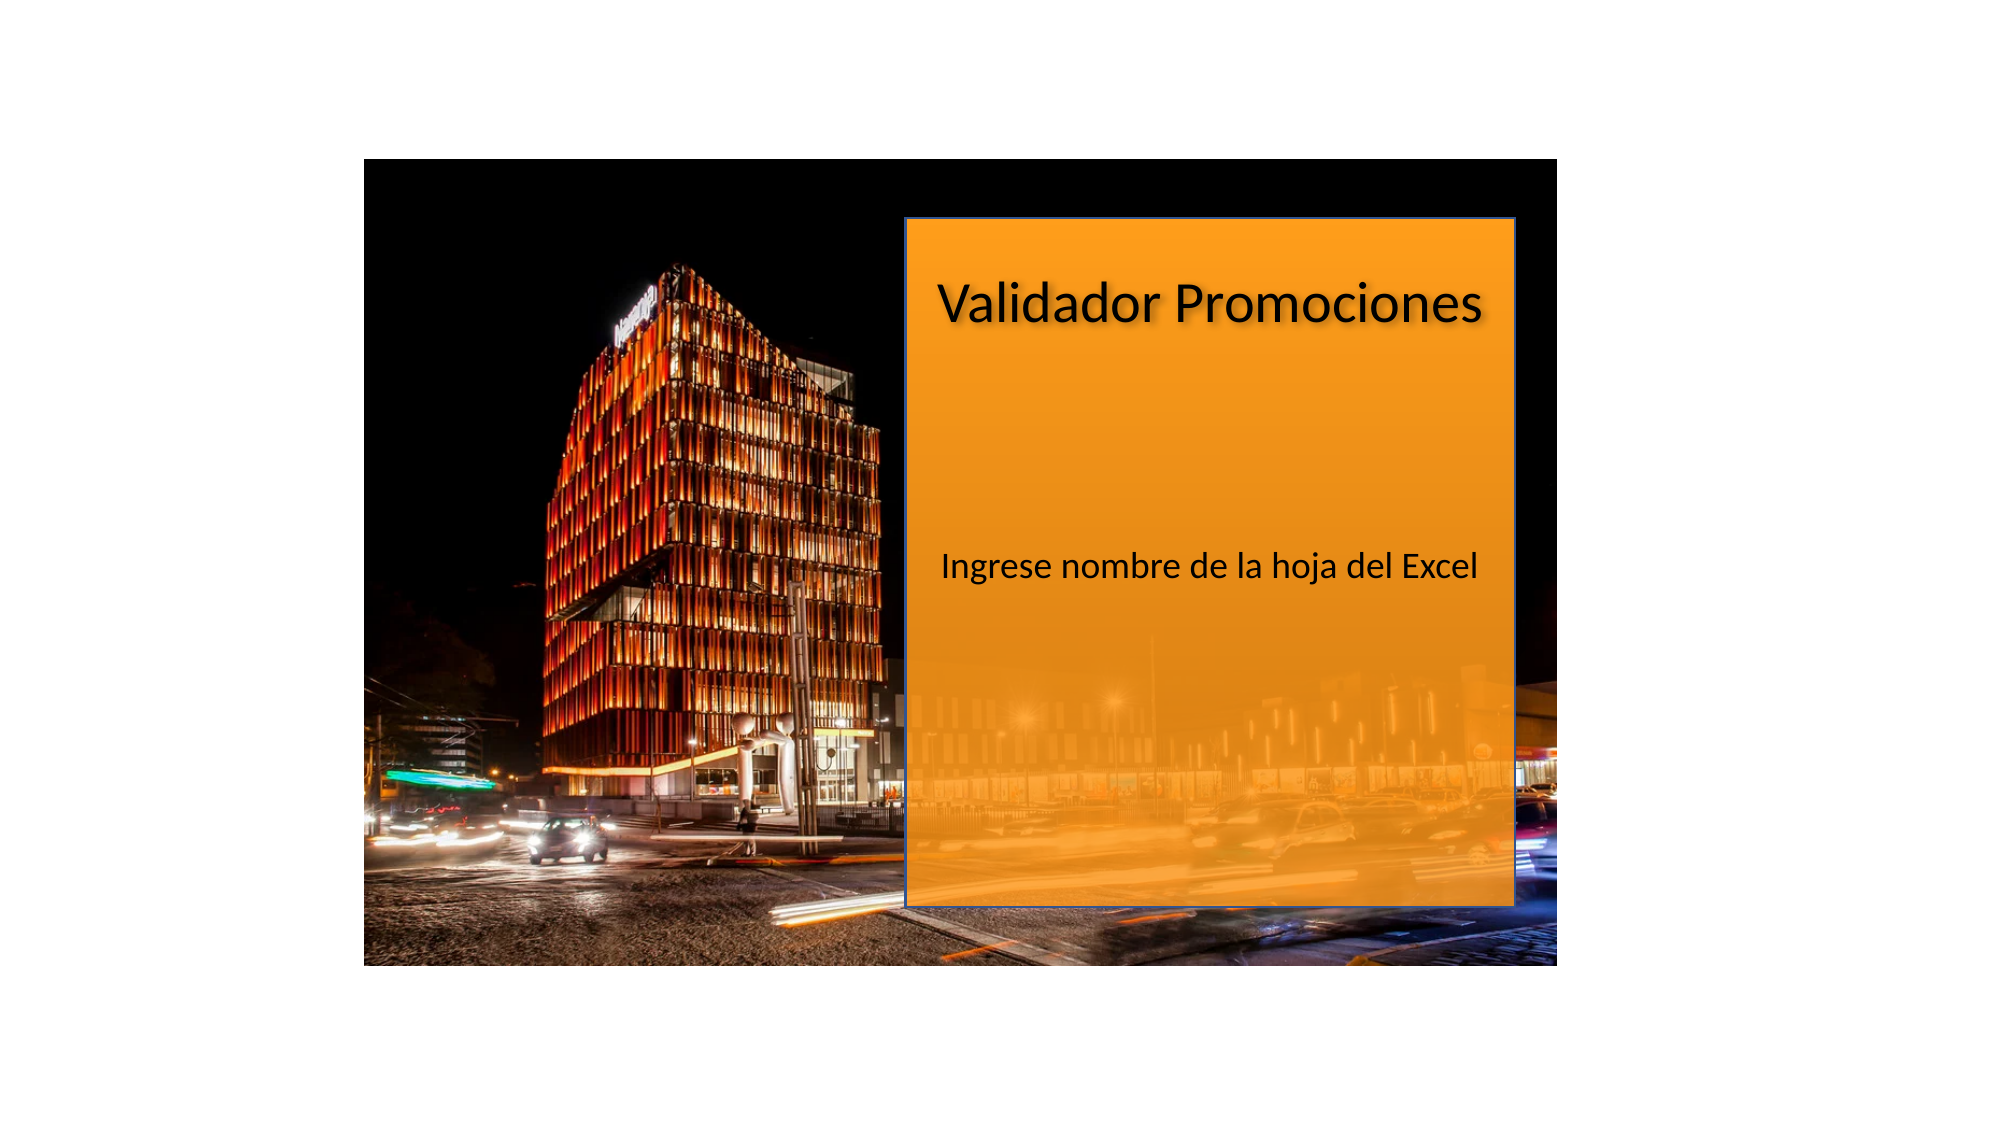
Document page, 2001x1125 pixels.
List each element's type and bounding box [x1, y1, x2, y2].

picture [363, 159, 1557, 966]
